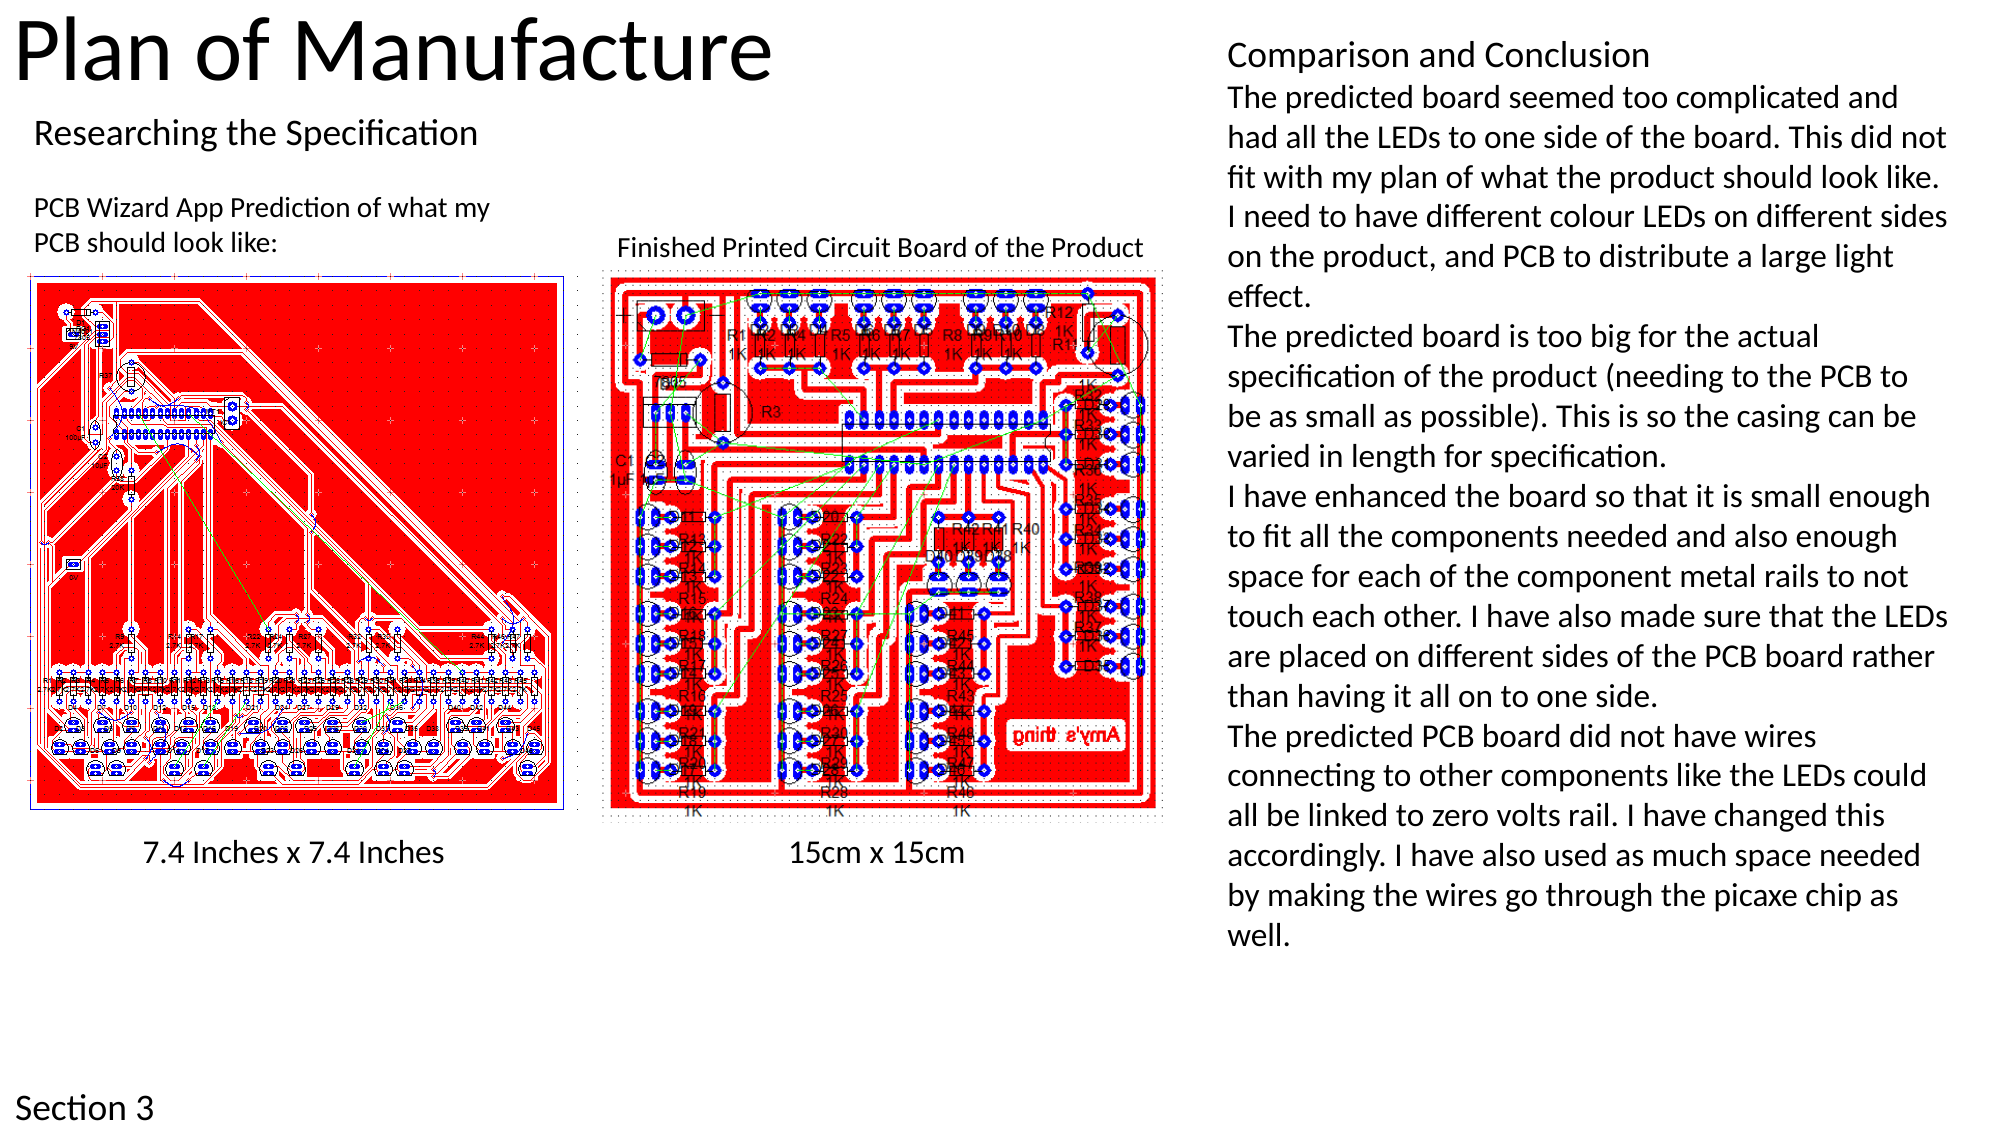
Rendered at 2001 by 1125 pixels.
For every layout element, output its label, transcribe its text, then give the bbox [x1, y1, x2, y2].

picture [601, 266, 1164, 824]
text_box Finished Printed Circuit Board of the Product [602, 221, 1167, 267]
text_box 7.4 Inches x 7.4 Inches [127, 830, 472, 878]
text_box 15cm x 15cm [712, 830, 1057, 878]
picture [18, 263, 579, 824]
text_box Researching the Specification [18, 100, 500, 180]
text_box Section 3 [0, 1075, 172, 1125]
text_box Comparison and Conclusion The predicted board seemed too complicated and had all the LEDs to one side of the board. This did not fit with my plan of what the product should look like. I need to have different colour LEDs on different sides on the product, and PCB to distribute a large light effect. The predicted board is too big for the actual specification of the product (needing to the PCB to be as small as possible). This is so the casing can be varied in length for specification. I have enhanced the board so that it is small enough to fit all the components needed and also enough space for each of the component metal rails to not touch each other. I have also made sure that the LEDs are placed on different sides of the PCB board rather than having it all on to one side. The predicted PCB board did not have wires connecting to other components like the LEDs could all be linked to zero volts rail. I have changed this accordingly. I have also used as much space needed by making the wires go through the picaxe chip as well. [1212, 22, 1965, 961]
text_box PCB Wizard App Prediction of what my PCB should look like: [18, 180, 557, 263]
title Plan of Manufacture [0, 0, 1723, 160]
